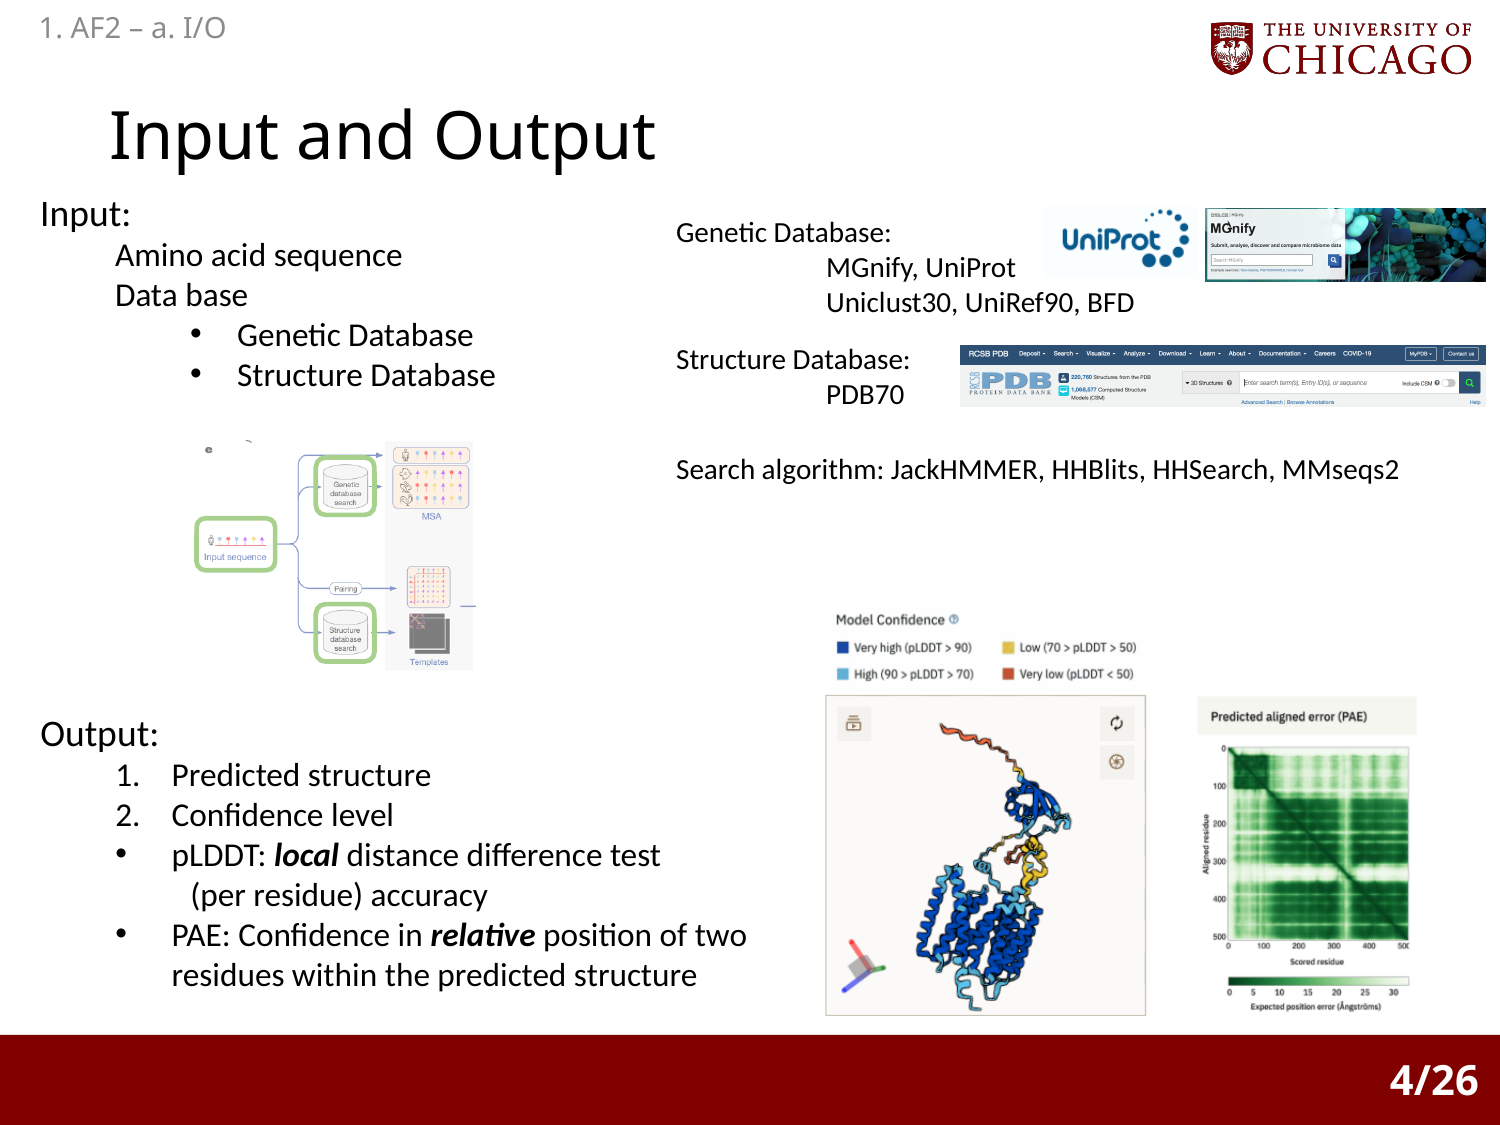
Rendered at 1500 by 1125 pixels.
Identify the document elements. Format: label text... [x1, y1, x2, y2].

footer 1. AF2 – a. I/O [10, 8, 256, 44]
slide_number 4/26 [1156, 1052, 1495, 1113]
text_box Genetic Database: MGnify, UniProt Uniclust30, UniRef90, BFD [661, 206, 1445, 326]
picture [1042, 206, 1198, 278]
text_box Output: Predicted structure Confidence level pLDDT: local distance difference test (per residue) accuracy PAE: Confidence in relative position of two residues within the predicted structure [25, 701, 804, 1001]
picture [960, 345, 1486, 407]
picture [1204, 208, 1486, 283]
title Input and Output [94, 82, 1280, 194]
picture [196, 440, 476, 707]
picture [804, 606, 1451, 1031]
text_box Search algorithm: JackHMMER, HHBlits, HHSearch, MMseqs2 [661, 443, 1445, 493]
text_box Structure Database: PDB70 [661, 333, 949, 418]
picture [1182, 0, 1500, 104]
text_box Input: Amino acid sequence Data base Genetic Database Structure Database [25, 181, 554, 401]
